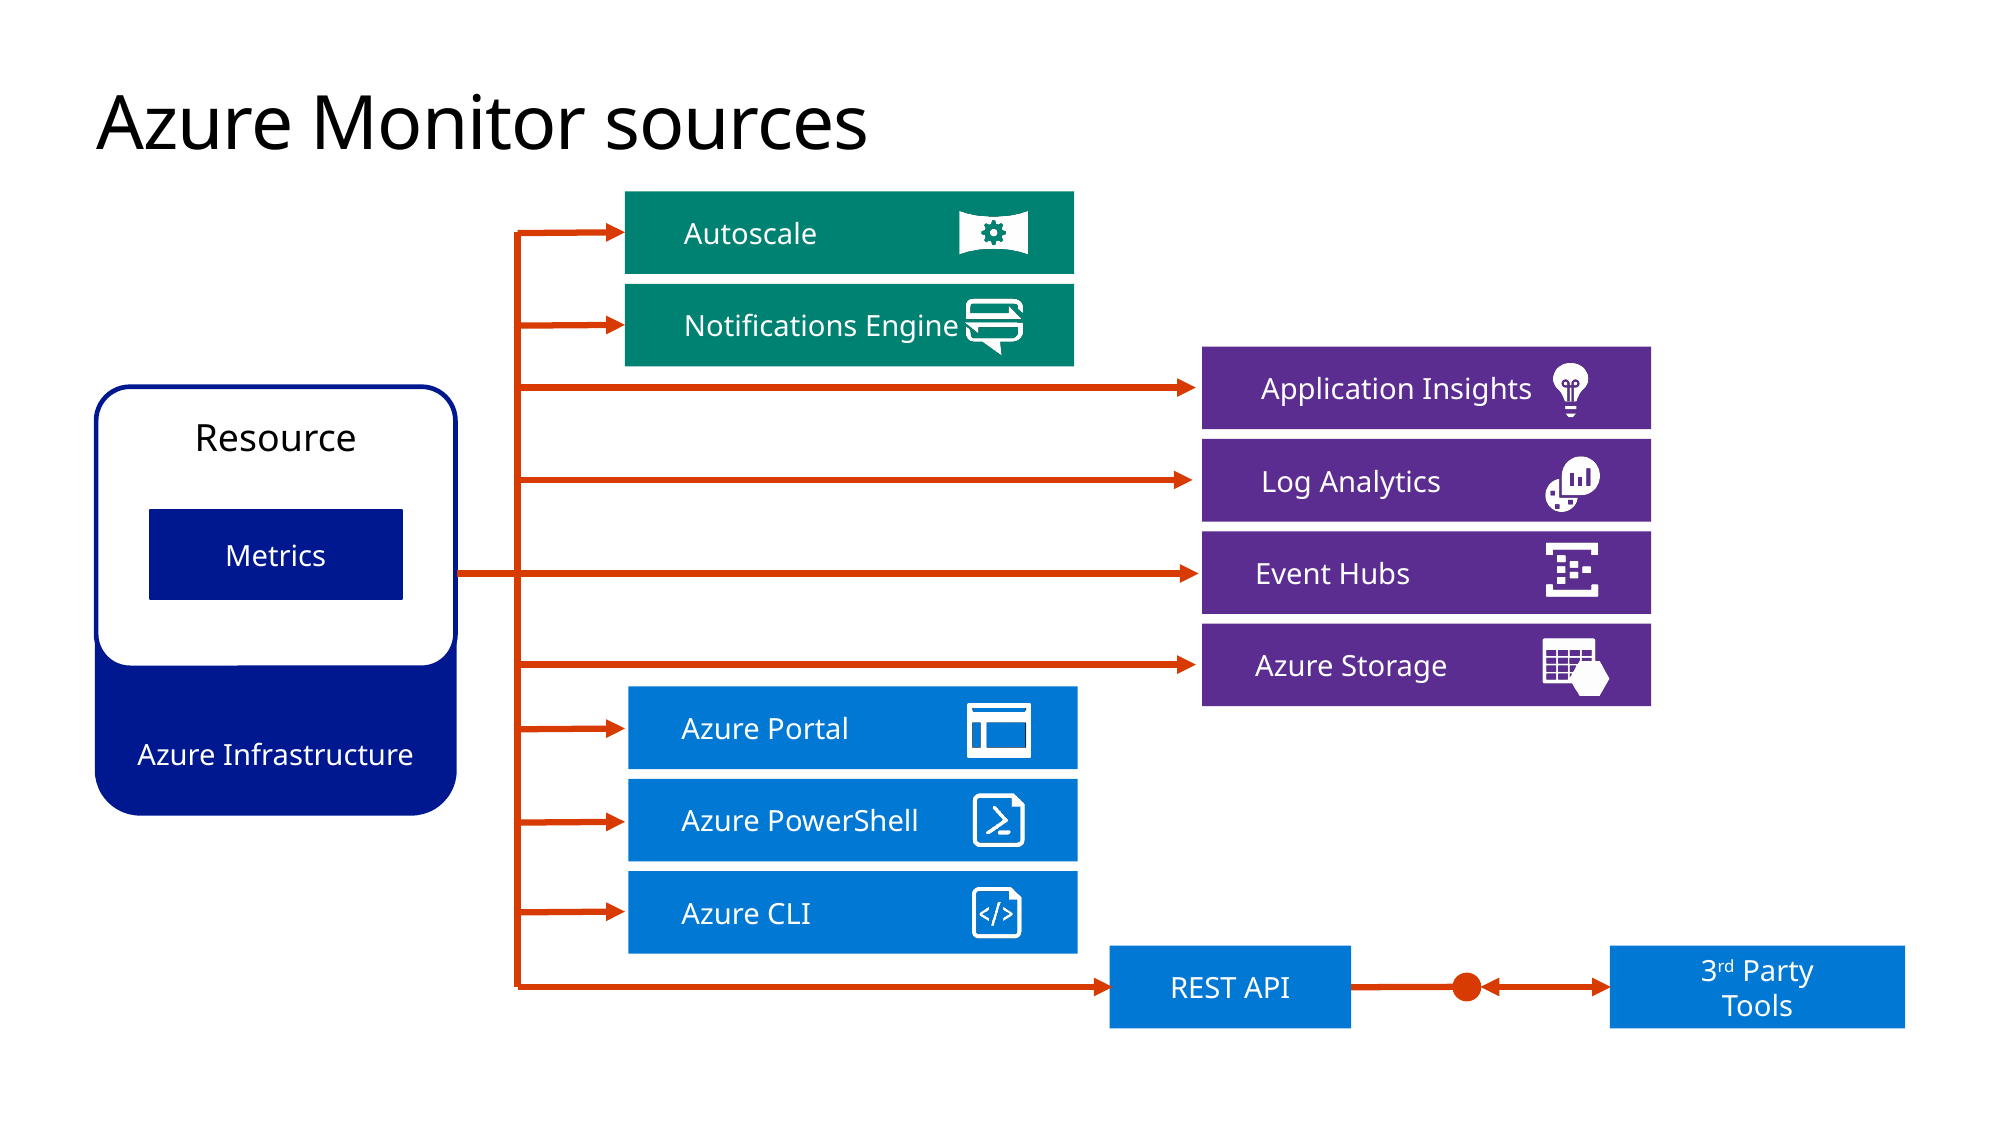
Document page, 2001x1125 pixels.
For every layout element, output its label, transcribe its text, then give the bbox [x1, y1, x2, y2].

text_box Application Insights [1201, 346, 1652, 430]
text_box Autoscale [624, 190, 1075, 275]
picture [1525, 626, 1621, 706]
text_box Notifications Engine [624, 283, 1075, 367]
text_box REST API [1109, 945, 1352, 1029]
picture [1534, 533, 1612, 606]
picture [950, 200, 1041, 264]
title Azure Monitor sources [96, 75, 1904, 166]
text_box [967, 703, 1031, 758]
text_box Azure Infrastructure [93, 570, 458, 817]
text_box Log Analytics [1201, 438, 1652, 522]
text_box Event Hubs [1201, 530, 1652, 615]
text_box 3rd Party Tools [1609, 945, 1906, 1029]
text_box Azure CLI [628, 870, 1078, 955]
text_box [1452, 972, 1482, 1002]
picture [1540, 348, 1606, 429]
picture [956, 289, 1035, 364]
text_box Resource [95, 385, 457, 669]
picture [962, 878, 1037, 953]
text_box Metrics [149, 509, 403, 600]
picture [1544, 455, 1602, 513]
picture [962, 785, 1036, 855]
text_box Azure Portal [628, 686, 1078, 770]
text_box Azure Storage [1201, 623, 1652, 707]
text_box Azure PowerShell [628, 778, 1078, 862]
